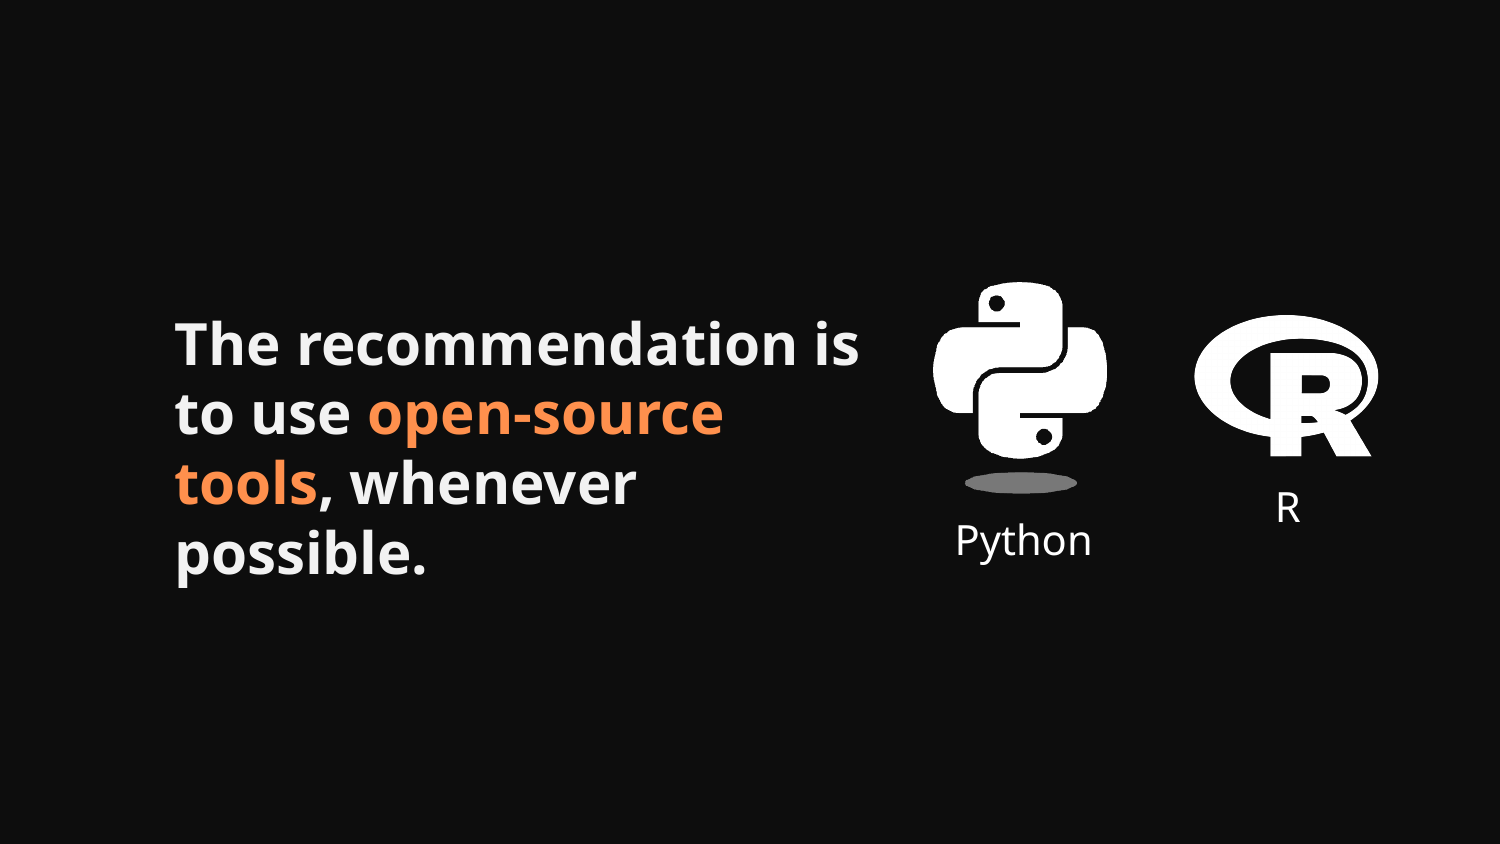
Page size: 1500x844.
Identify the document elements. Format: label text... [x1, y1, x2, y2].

picture [1194, 314, 1379, 458]
picture [933, 282, 1107, 494]
text_box The recommendation is to use open-source tools, whenever possible. [159, 299, 889, 538]
text_box Python [939, 506, 1108, 571]
text_box R [1260, 473, 1316, 538]
